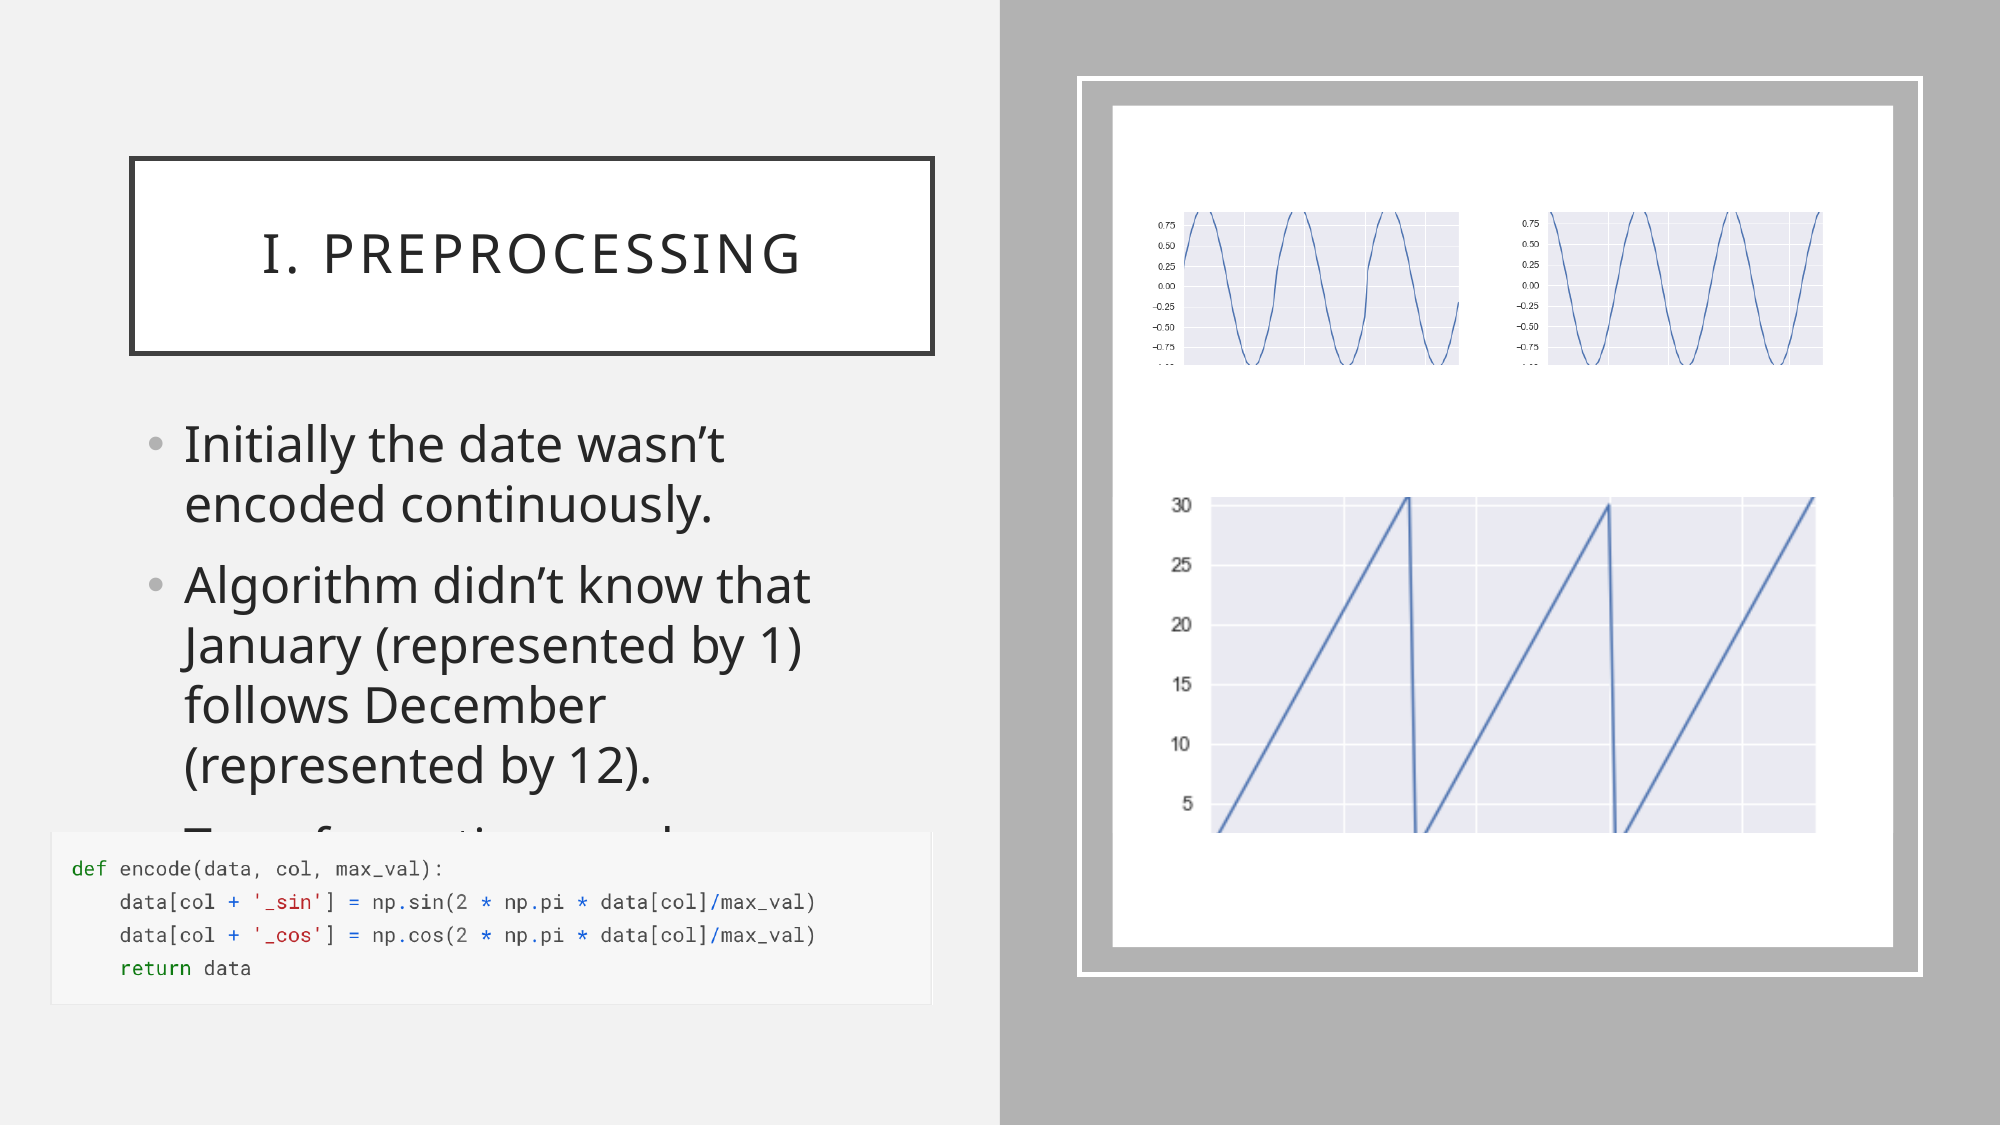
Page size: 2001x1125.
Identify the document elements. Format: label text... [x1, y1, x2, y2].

picture [1138, 212, 1494, 365]
list Initially the date wasn’t encoded continuously. Algorithm didn’t know that January (represented by 1) follows December (represented by 12). Transformation used: [131, 405, 933, 714]
text_box [1112, 105, 1894, 497]
title I. preprocessing [129, 156, 935, 356]
text_box [1079, 78, 1921, 975]
text_box [1112, 833, 1894, 948]
picture [1502, 212, 1858, 365]
picture [50, 832, 933, 1005]
picture [1112, 497, 1894, 833]
text_box [999, 0, 2000, 1125]
